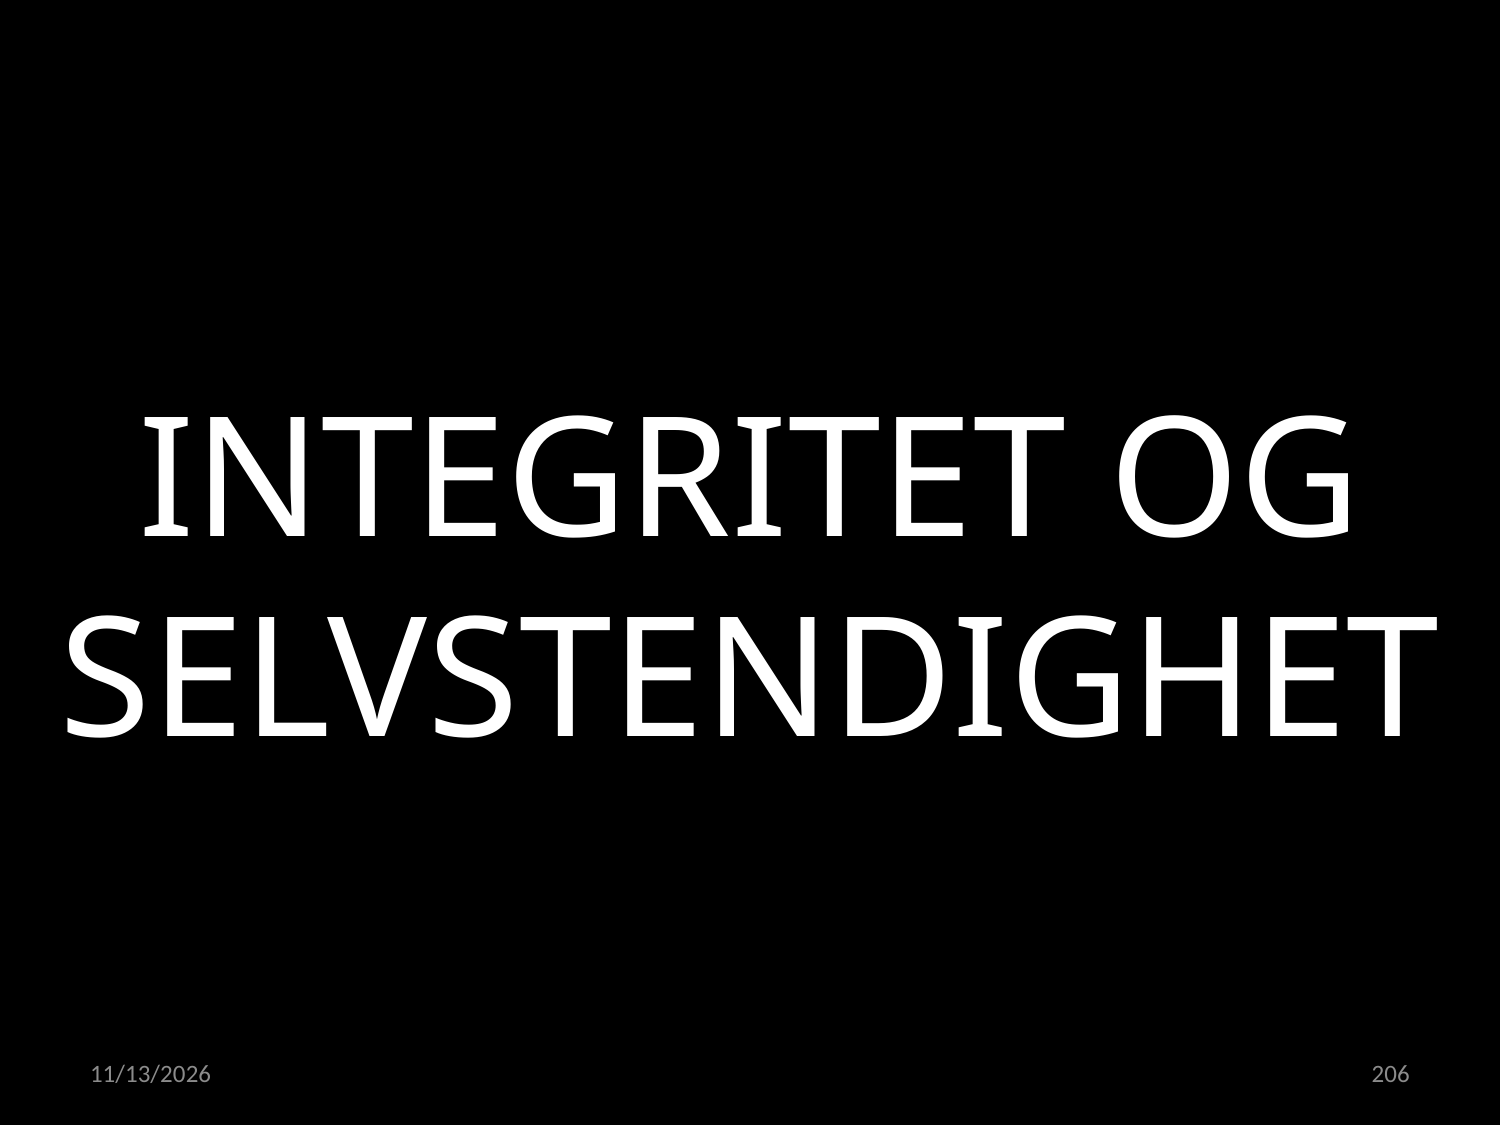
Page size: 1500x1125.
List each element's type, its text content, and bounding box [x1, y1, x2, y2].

slide_number 206 [1074, 1042, 1425, 1103]
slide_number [75, 1042, 425, 1103]
text_box INTEGRITET OG SELVSTENDIGHET [0, 361, 1500, 464]
